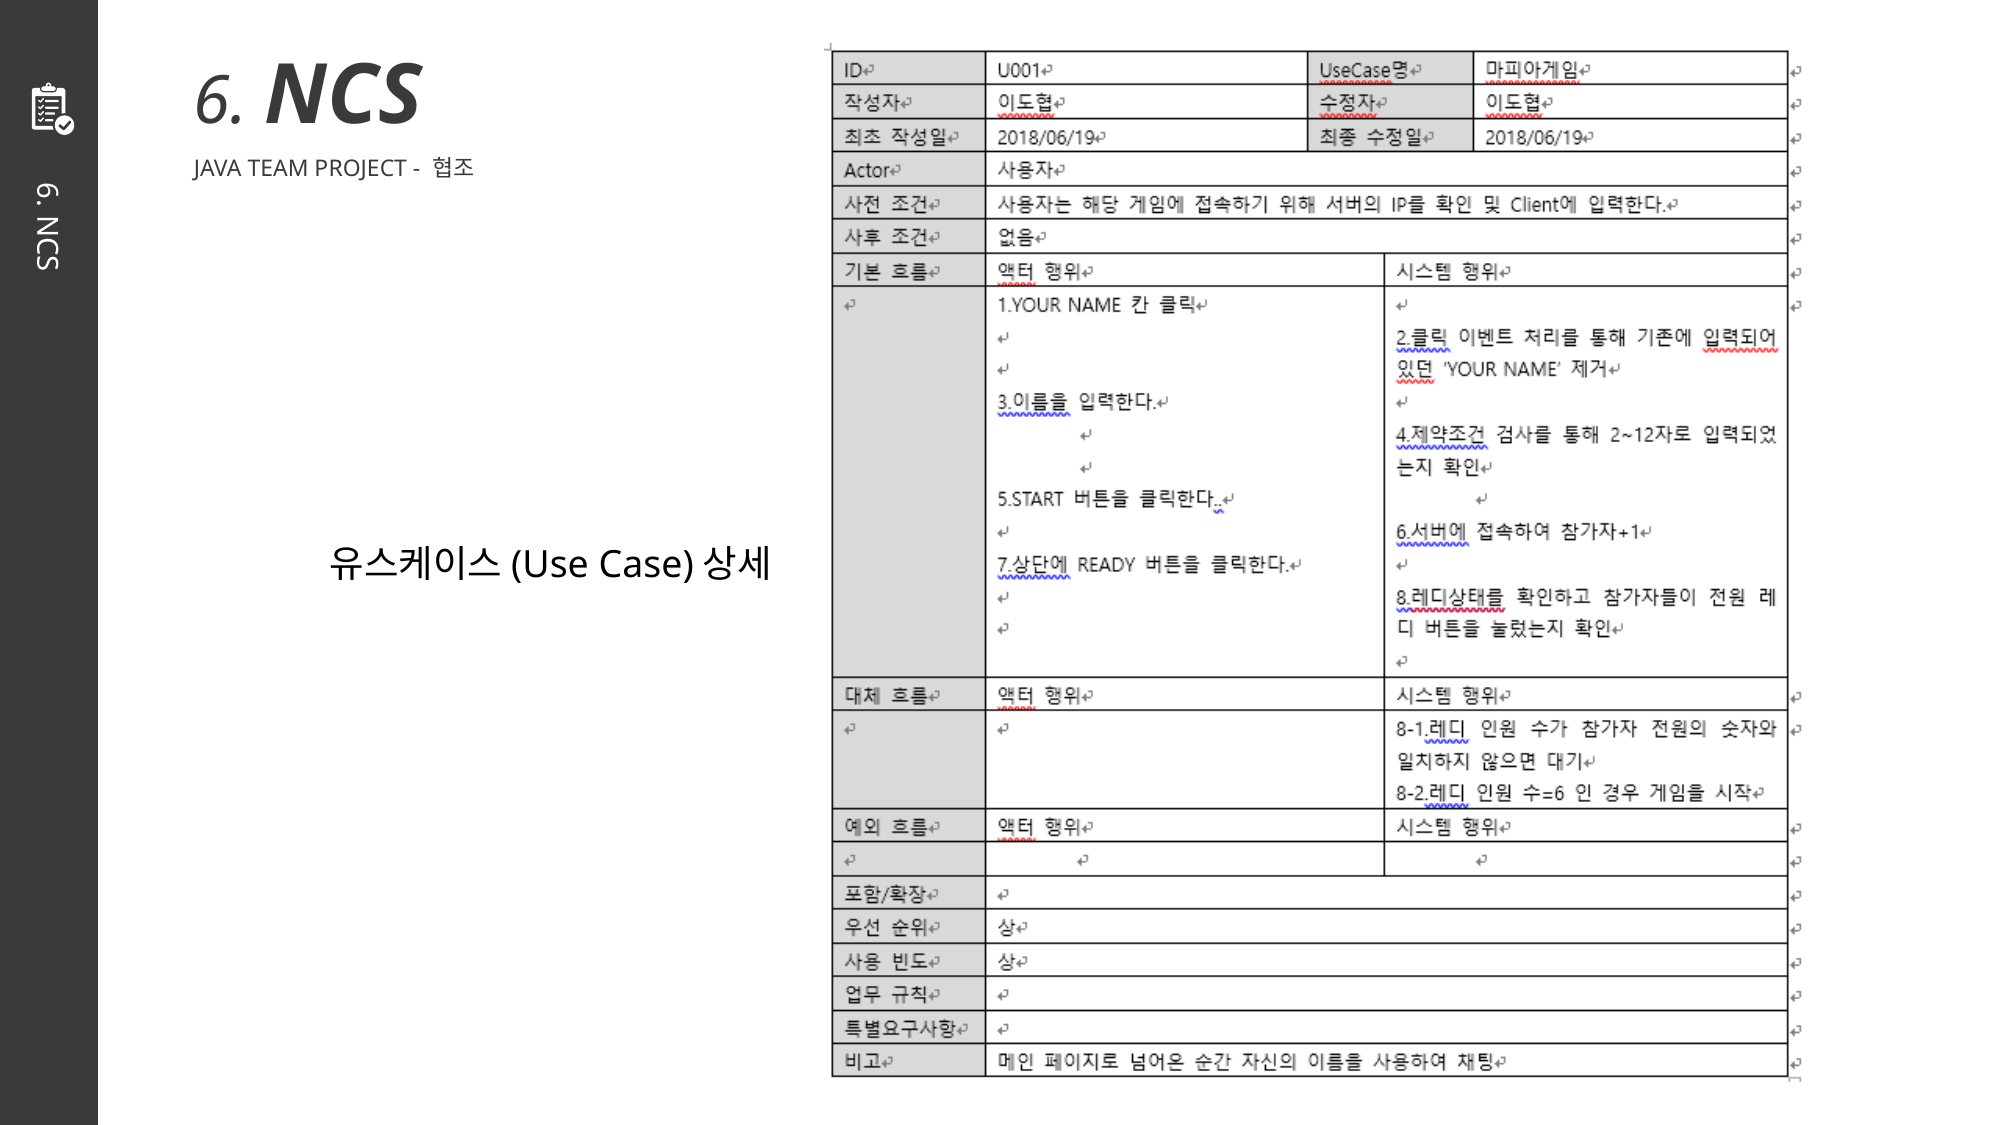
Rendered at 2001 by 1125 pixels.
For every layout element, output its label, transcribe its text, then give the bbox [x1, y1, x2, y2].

text_box 6. NCS JAVA TEAM PROJECT - 협조 [193, 1, 1384, 220]
text_box [54, 115, 75, 135]
text_box 유스케이스(Use Case)상세 [314, 532, 787, 592]
picture [824, 43, 1806, 1082]
text_box [31, 82, 66, 130]
text_box 6. NCS [0, 0, 99, 1125]
